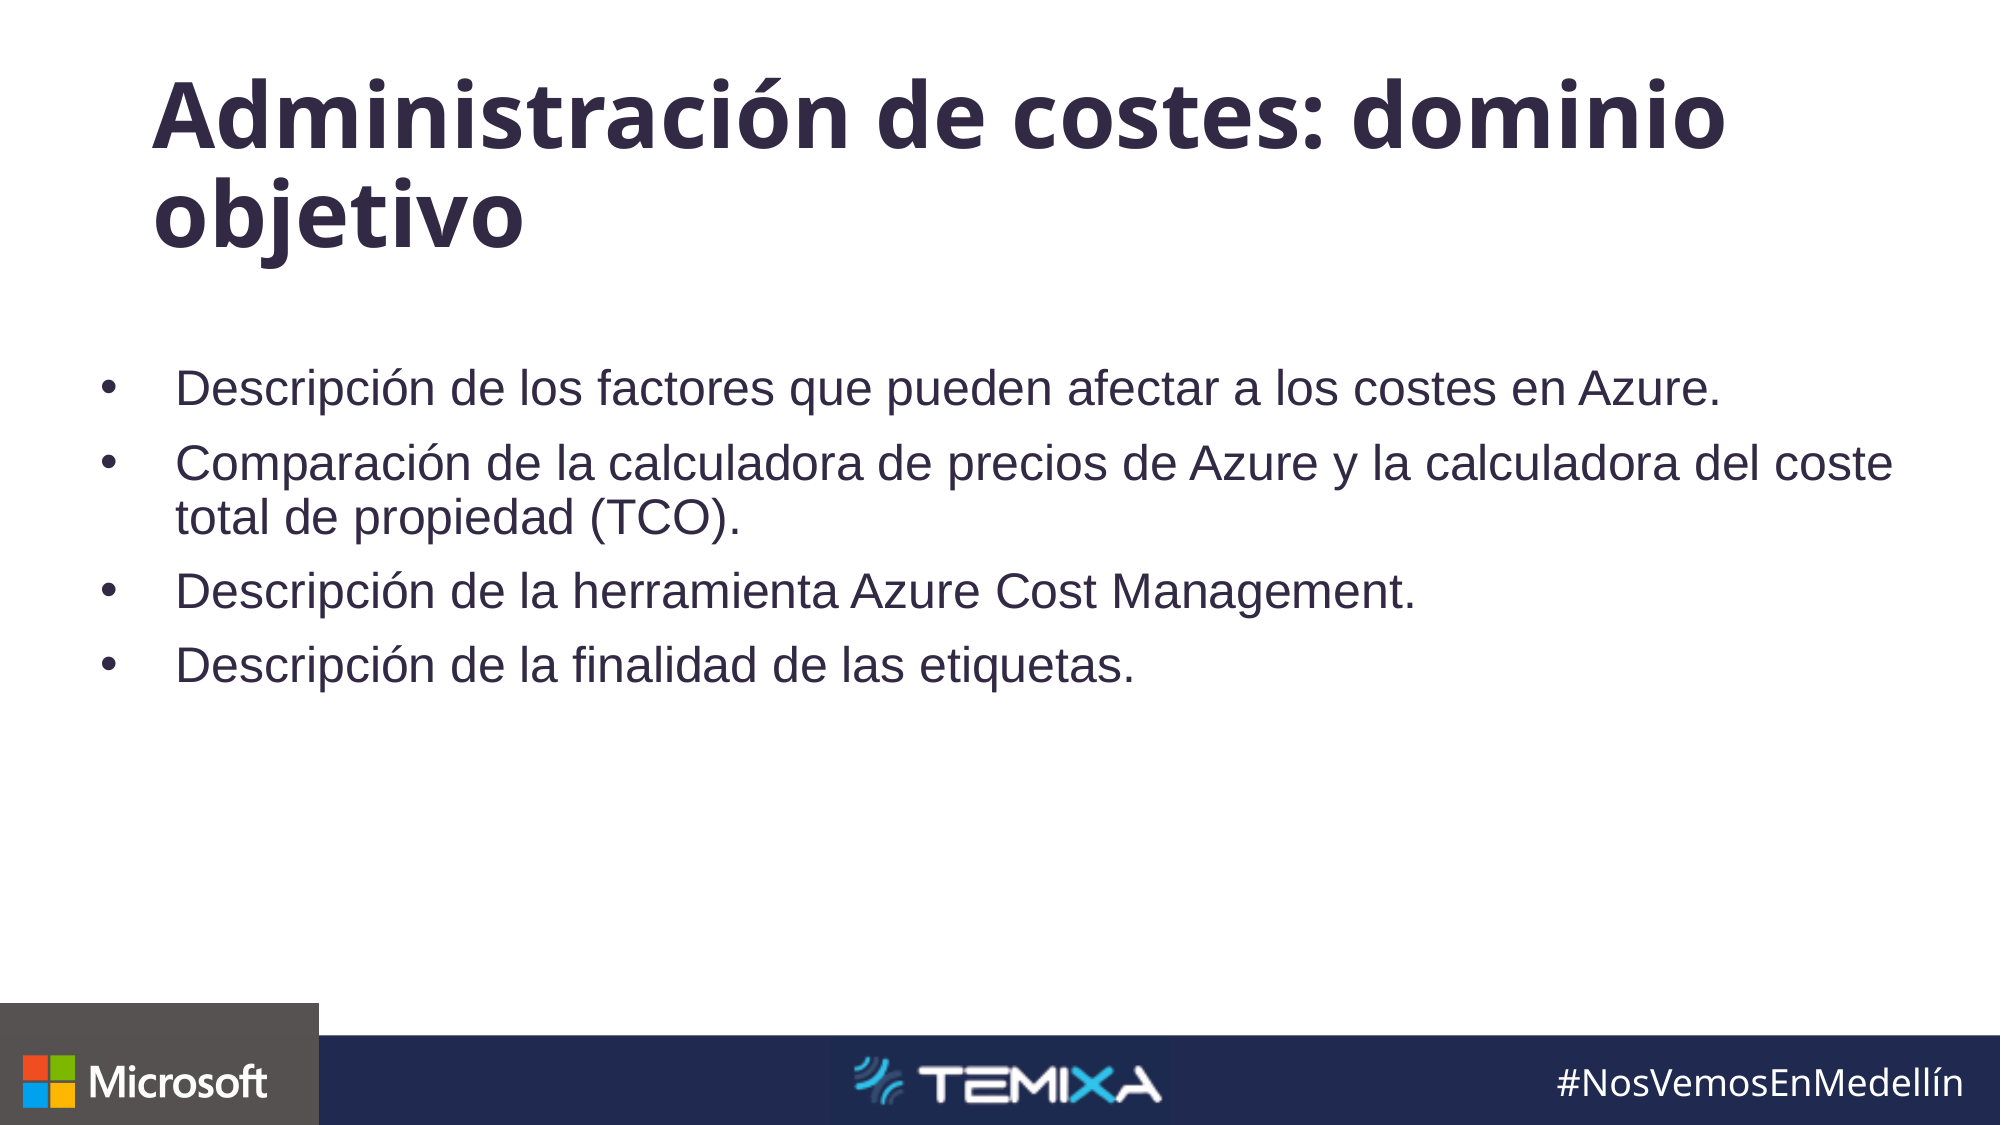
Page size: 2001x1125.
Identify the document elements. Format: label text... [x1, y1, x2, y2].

title Administración de costes: dominio objetivo [137, 59, 1863, 278]
picture [829, 1037, 1171, 1125]
list Descripción de los factores que pueden afectar a los costes en Azure. Comparación de la calculadora de precios de Azure y la calculadora del coste total de propiedad (TCO). Descripción de la herramienta Azure Cost Management. Descripción de la finalidad de las etiquetas. [100, 362, 1900, 1001]
picture [0, 1003, 319, 1125]
